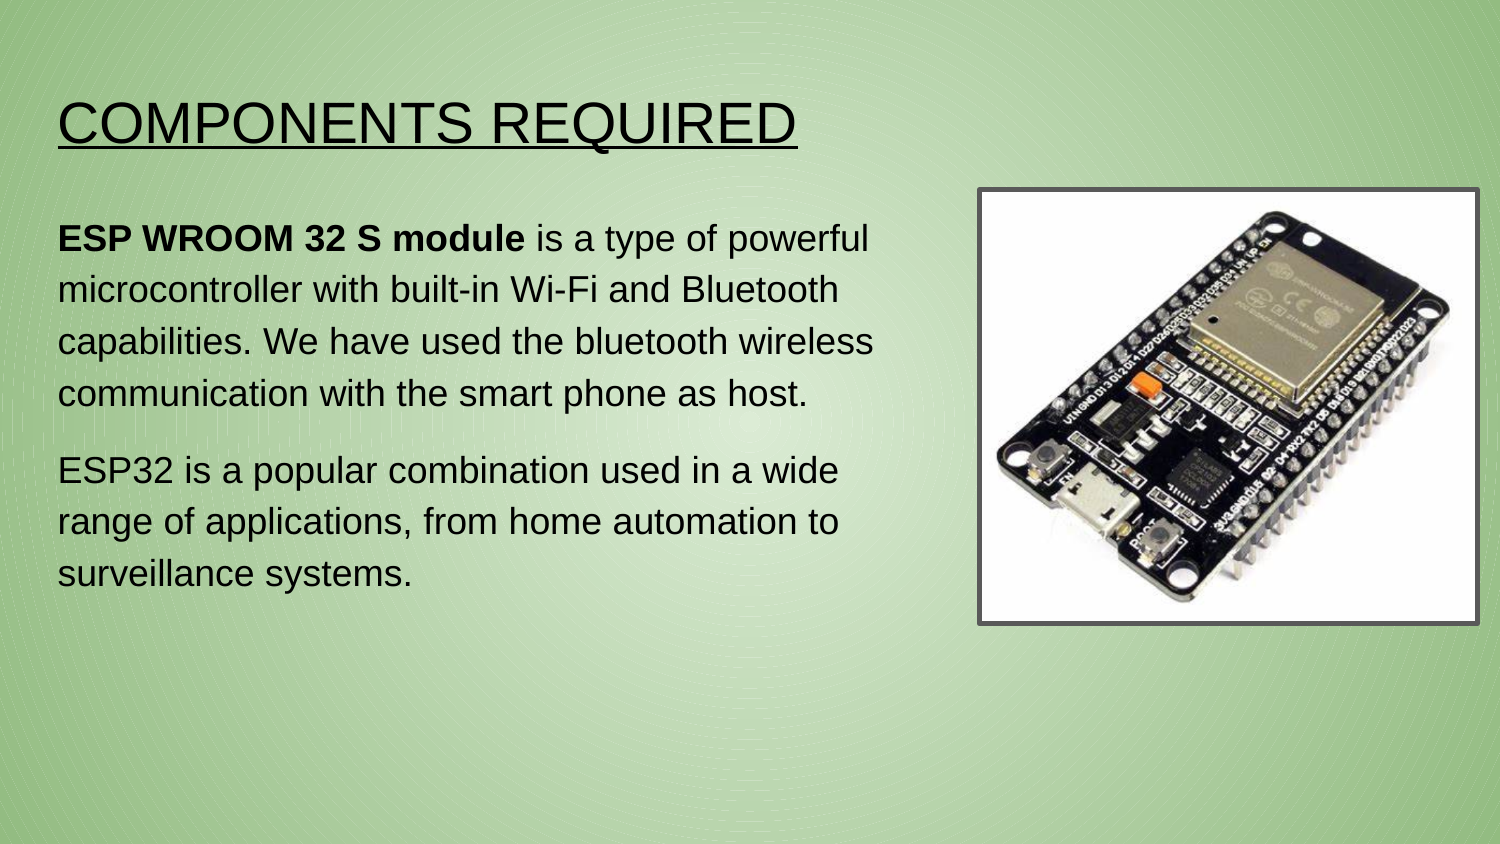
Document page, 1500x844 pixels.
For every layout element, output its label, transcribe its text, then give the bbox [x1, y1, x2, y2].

picture [981, 191, 1476, 622]
list ESP WROOM 32 S module is a type of powerful microcontroller with built-in Wi-Fi and Bluetooth capabilities. We have used the bluetooth wireless communication with the smart phone as host. ESP32 is a popular combination used in a wide range of applications, from home automation to surveillance systems. [42, 191, 941, 666]
title COMPONENTS REQUIRED [42, 0, 1441, 225]
